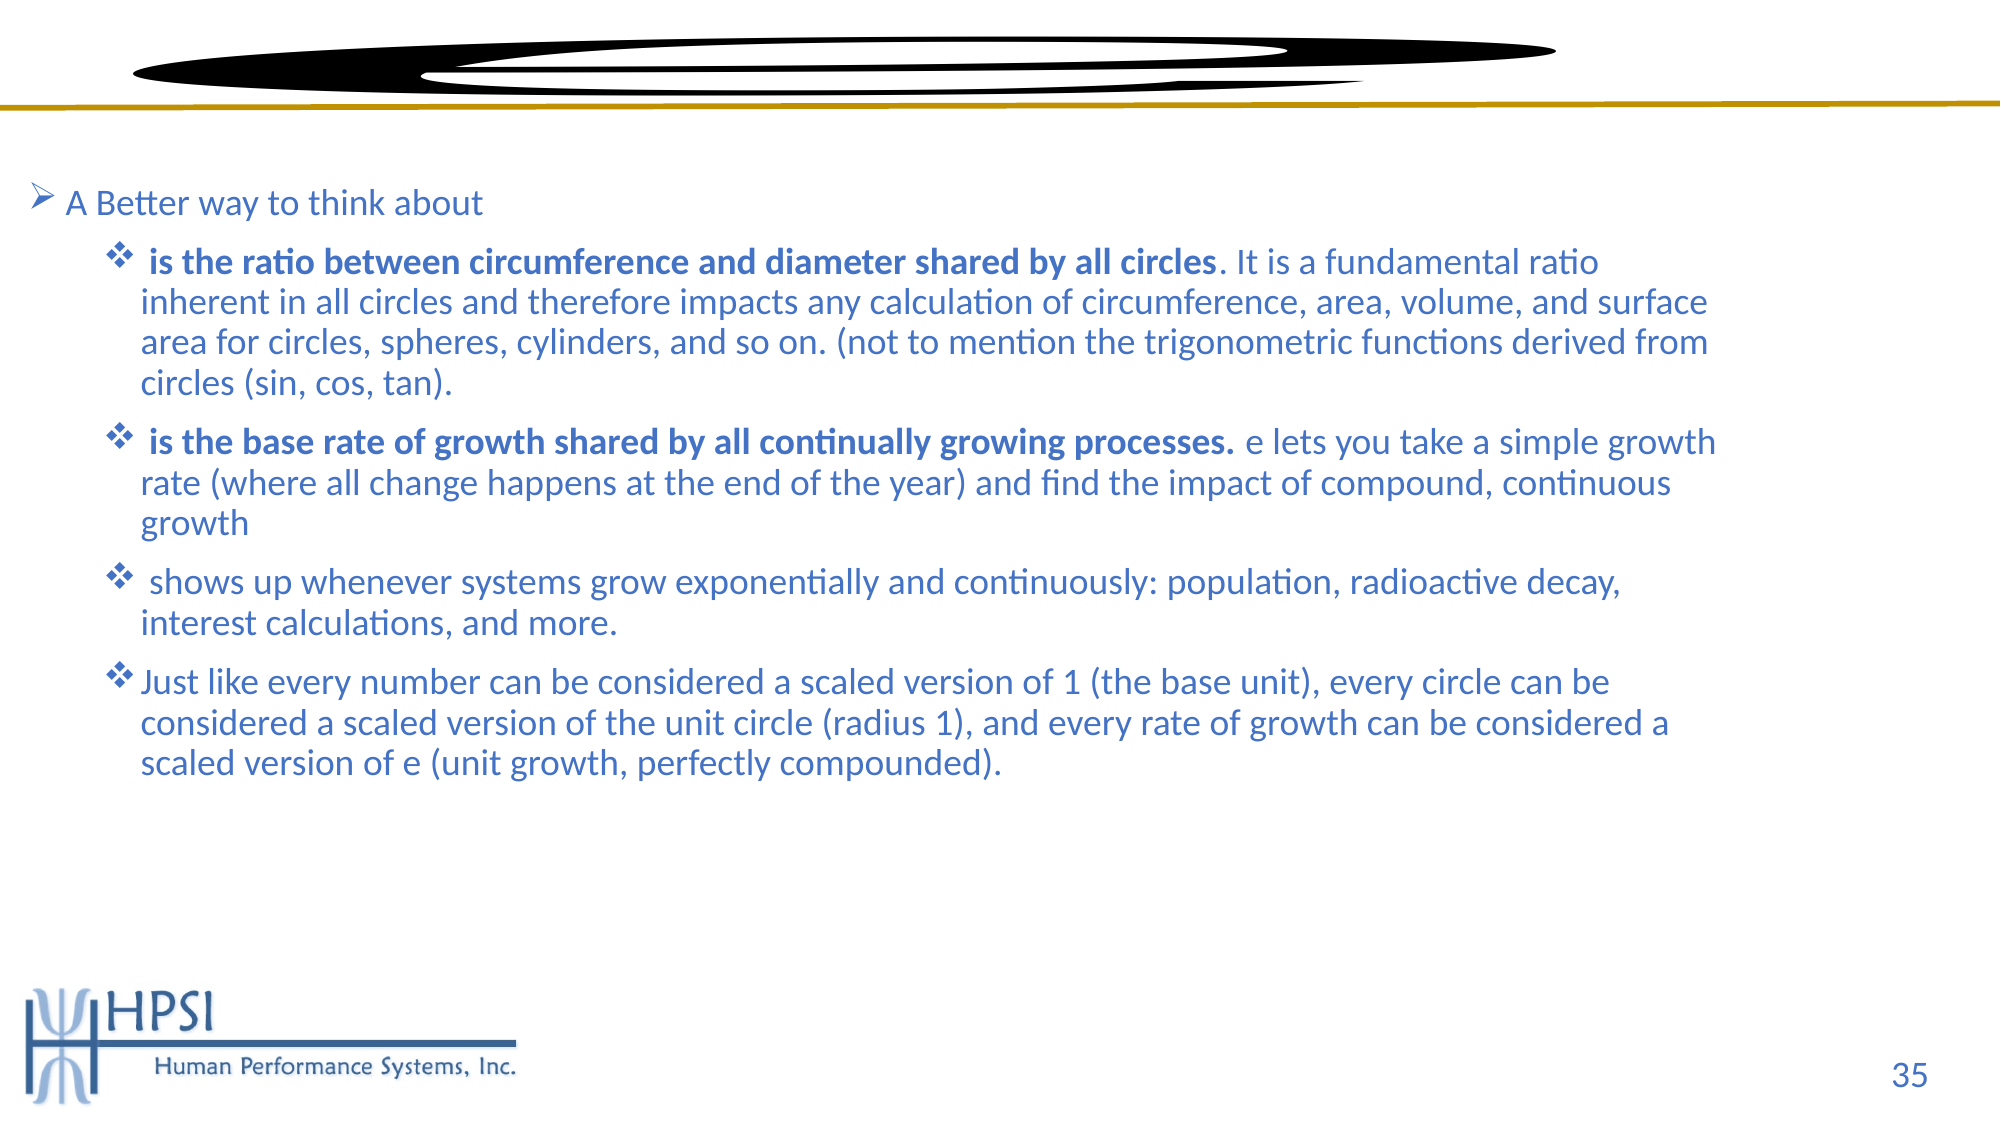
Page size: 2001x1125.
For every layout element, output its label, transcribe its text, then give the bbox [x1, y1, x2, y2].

slide_number 35 [1493, 1042, 1944, 1103]
picture [21, 981, 524, 1108]
